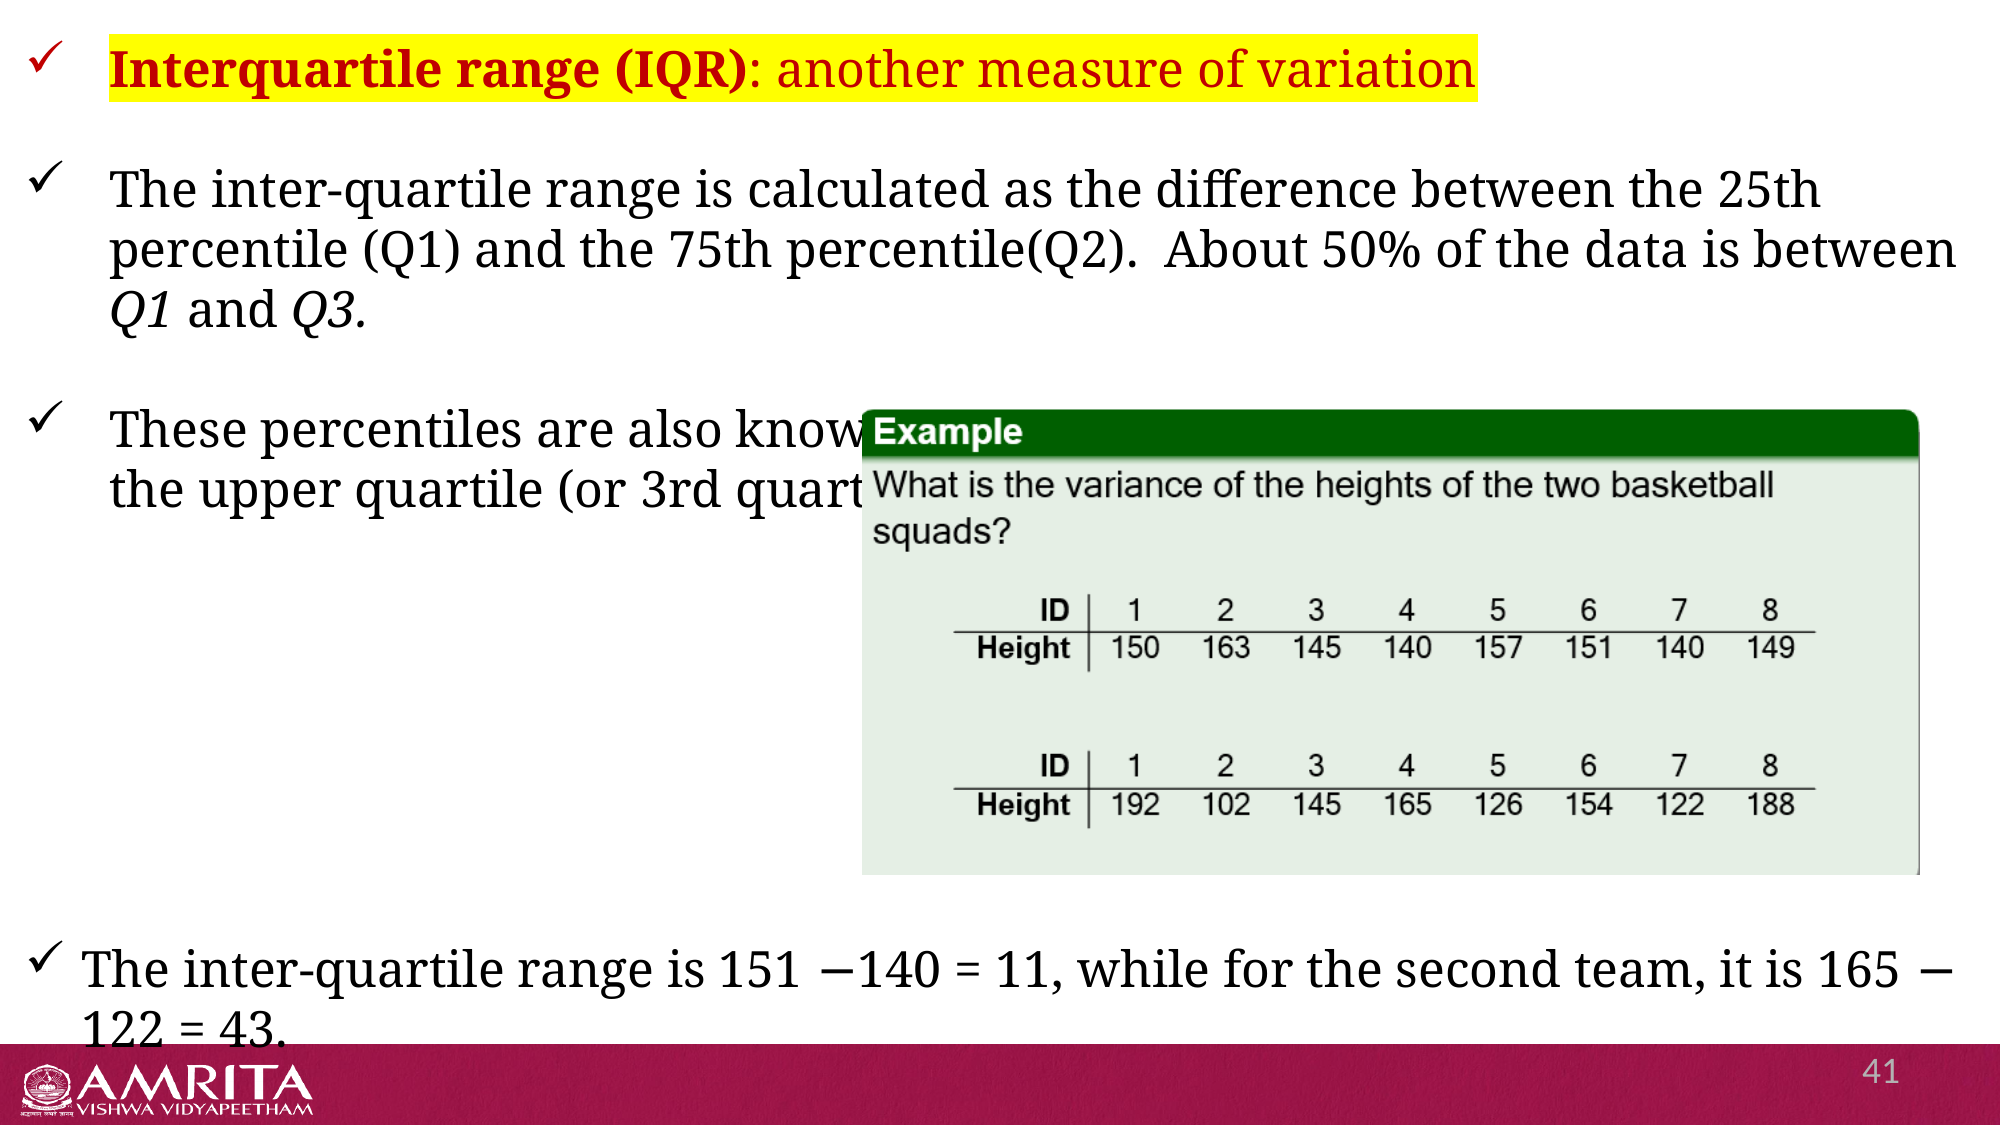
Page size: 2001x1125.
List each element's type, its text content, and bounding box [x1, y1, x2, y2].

picture [0, 1044, 2000, 1125]
slide_number 41 [1440, 1046, 1900, 1103]
list Interquartile range (IQR): another measure of variation The inter-quartile range is calculated as the difference between the 25th percentile (Q1) and the 75th percentile(Q2). About 50% of the data is between Q1 and Q3. These percentiles are also known as the lower quartile (or 1st quartile) and the upper quartile (or 3rd quartile) The inter-quartile range is 151 −140 = 11, while for the second team, it is 165 − 122 = 43. [24, 37, 1975, 1007]
picture [862, 399, 1920, 876]
